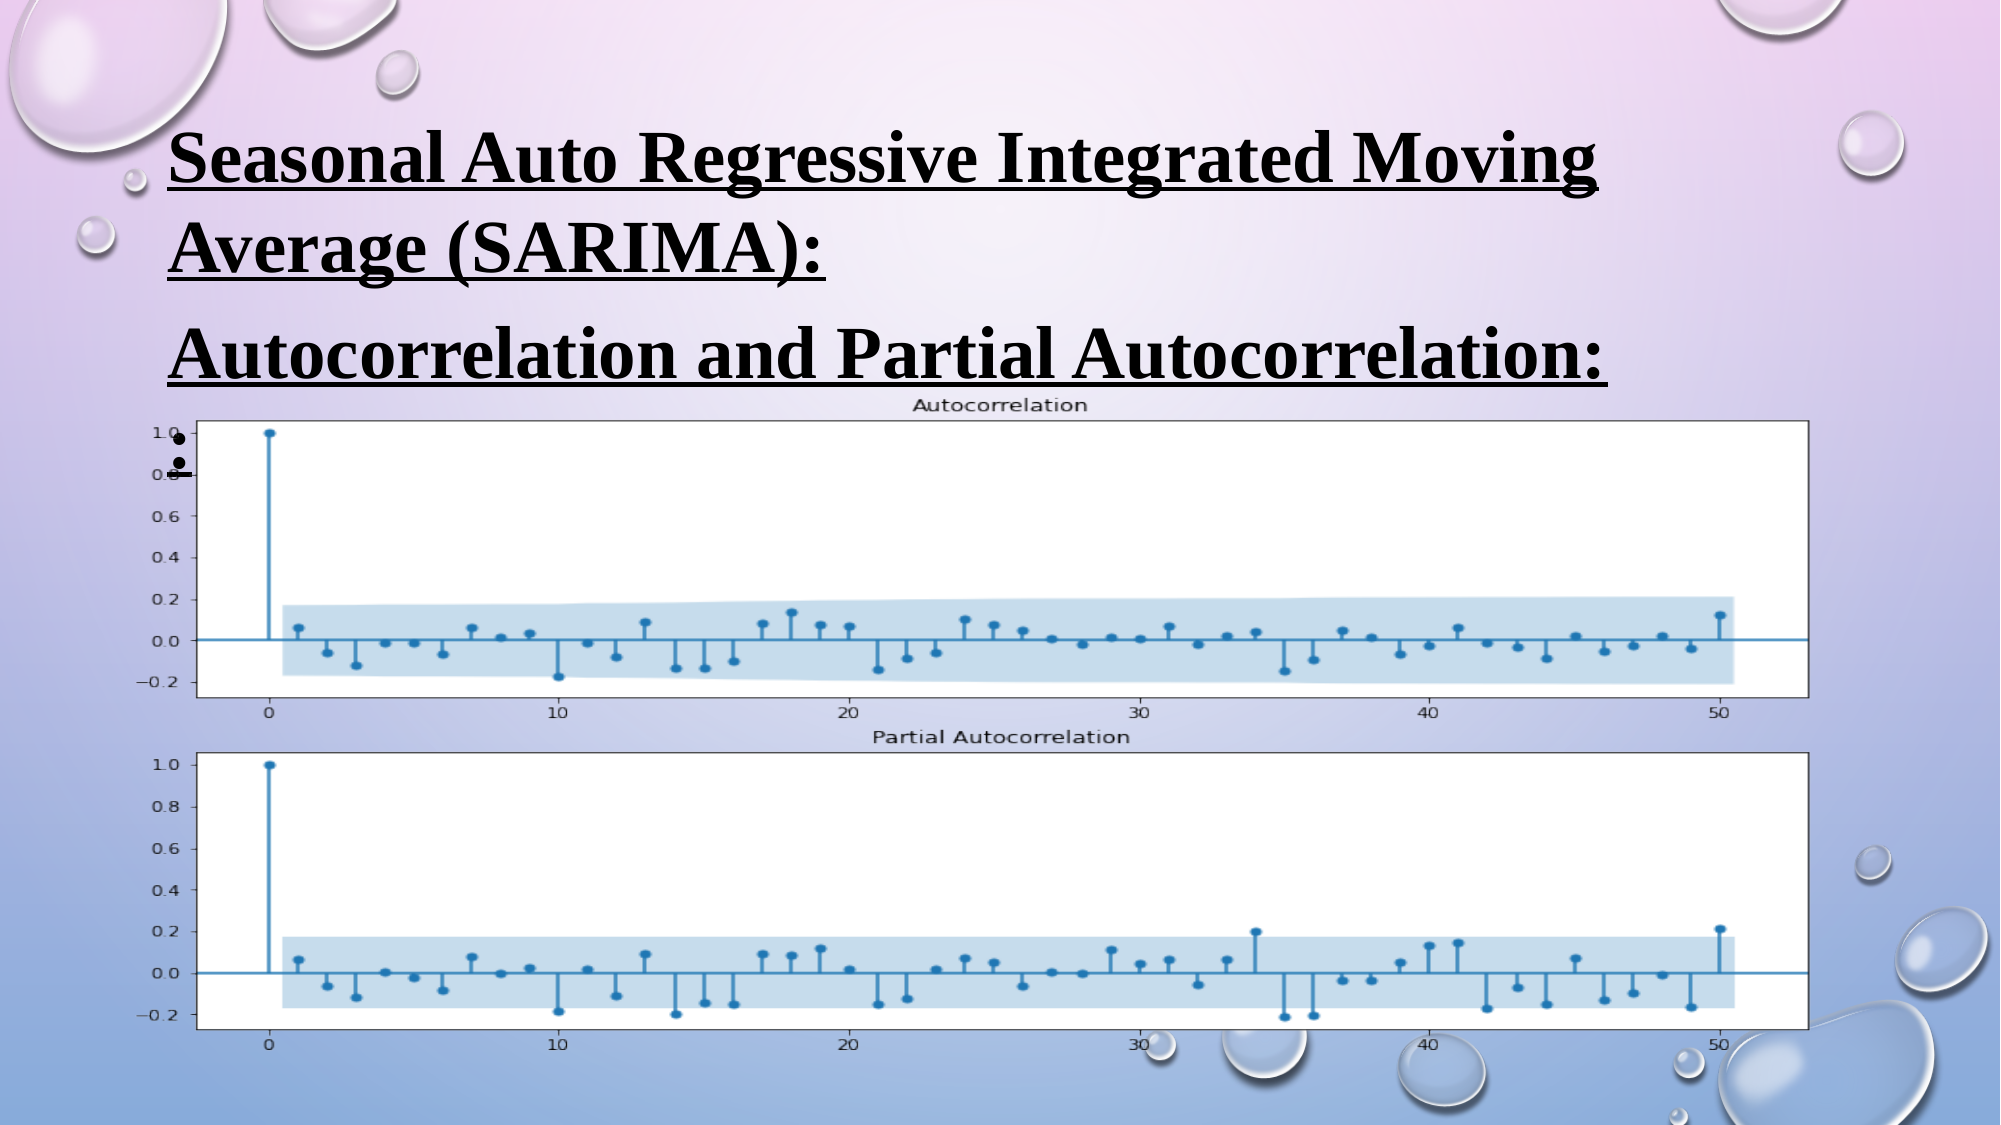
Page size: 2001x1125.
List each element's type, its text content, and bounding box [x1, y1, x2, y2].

picture [0, 0, 2000, 1125]
text_box Seasonal Auto Regressive Integrated Moving Average (SARIMA): [152, 99, 1785, 295]
text_box Autocorrelation and Partial Autocorrelation: : [152, 295, 1879, 536]
